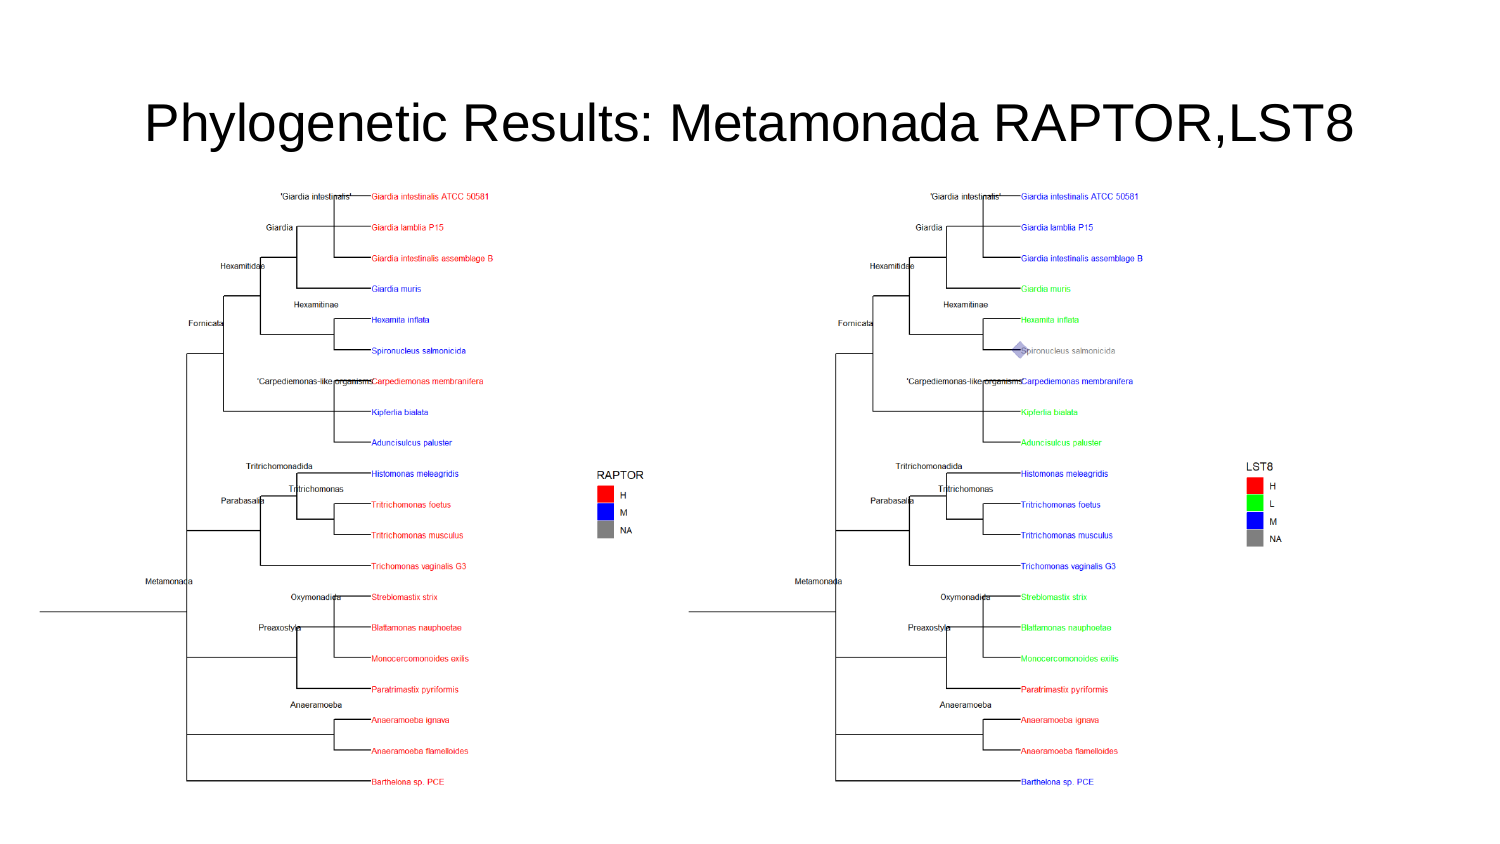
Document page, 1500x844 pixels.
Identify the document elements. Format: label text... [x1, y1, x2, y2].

title Phylogenetic Results: Metamonada RAPTOR,LST8 [51, 72, 1449, 167]
picture [0, 166, 1299, 844]
